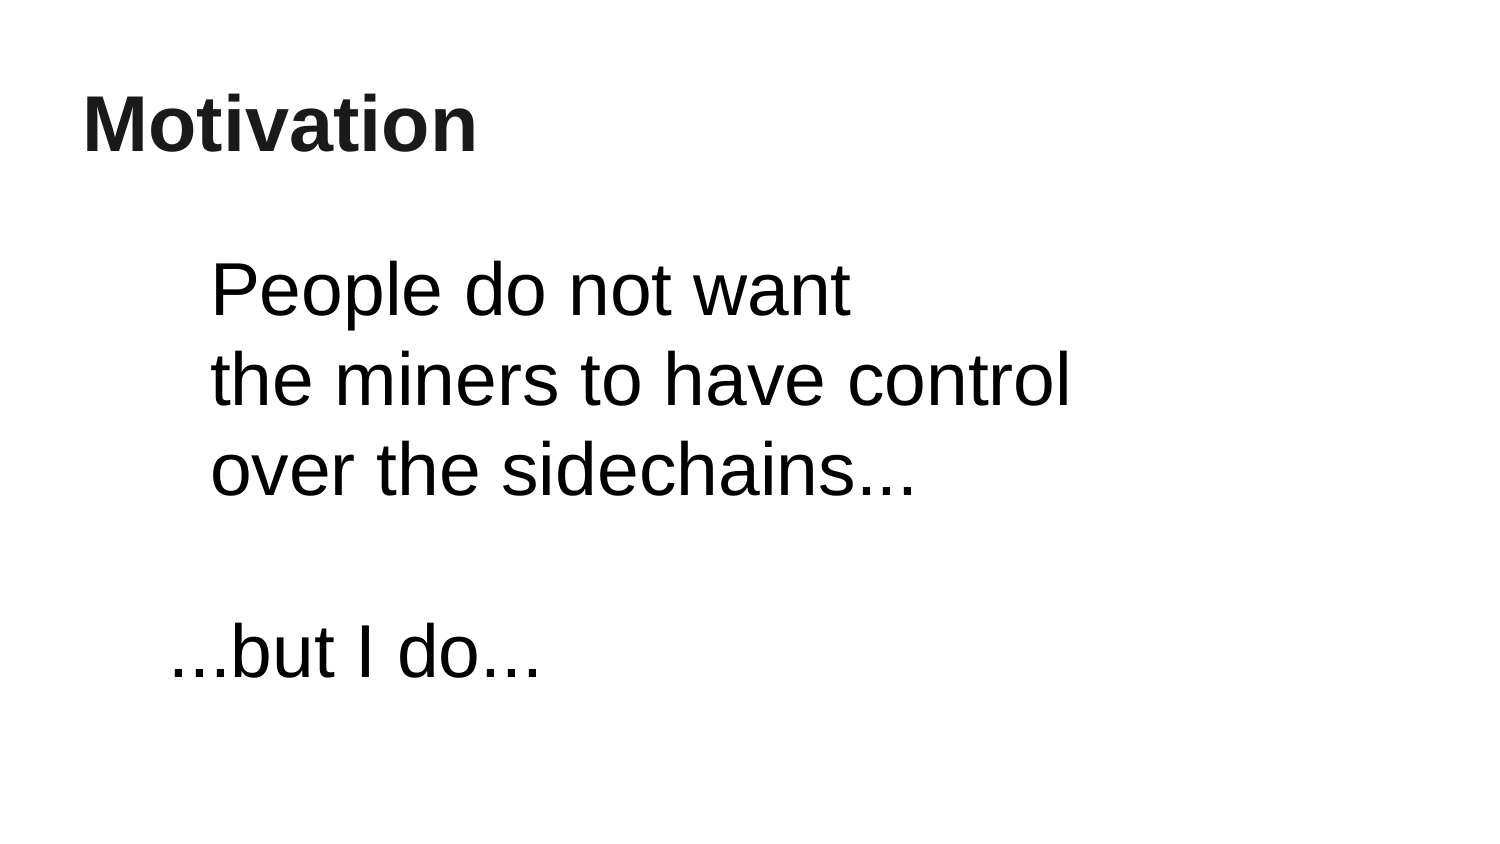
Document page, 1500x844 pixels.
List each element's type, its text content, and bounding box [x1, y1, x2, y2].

text_box People do not want the miners to have control over the sidechains... [202, 232, 1110, 518]
title Motivation [74, 0, 1426, 175]
text_box ...but I do... [161, 595, 643, 701]
